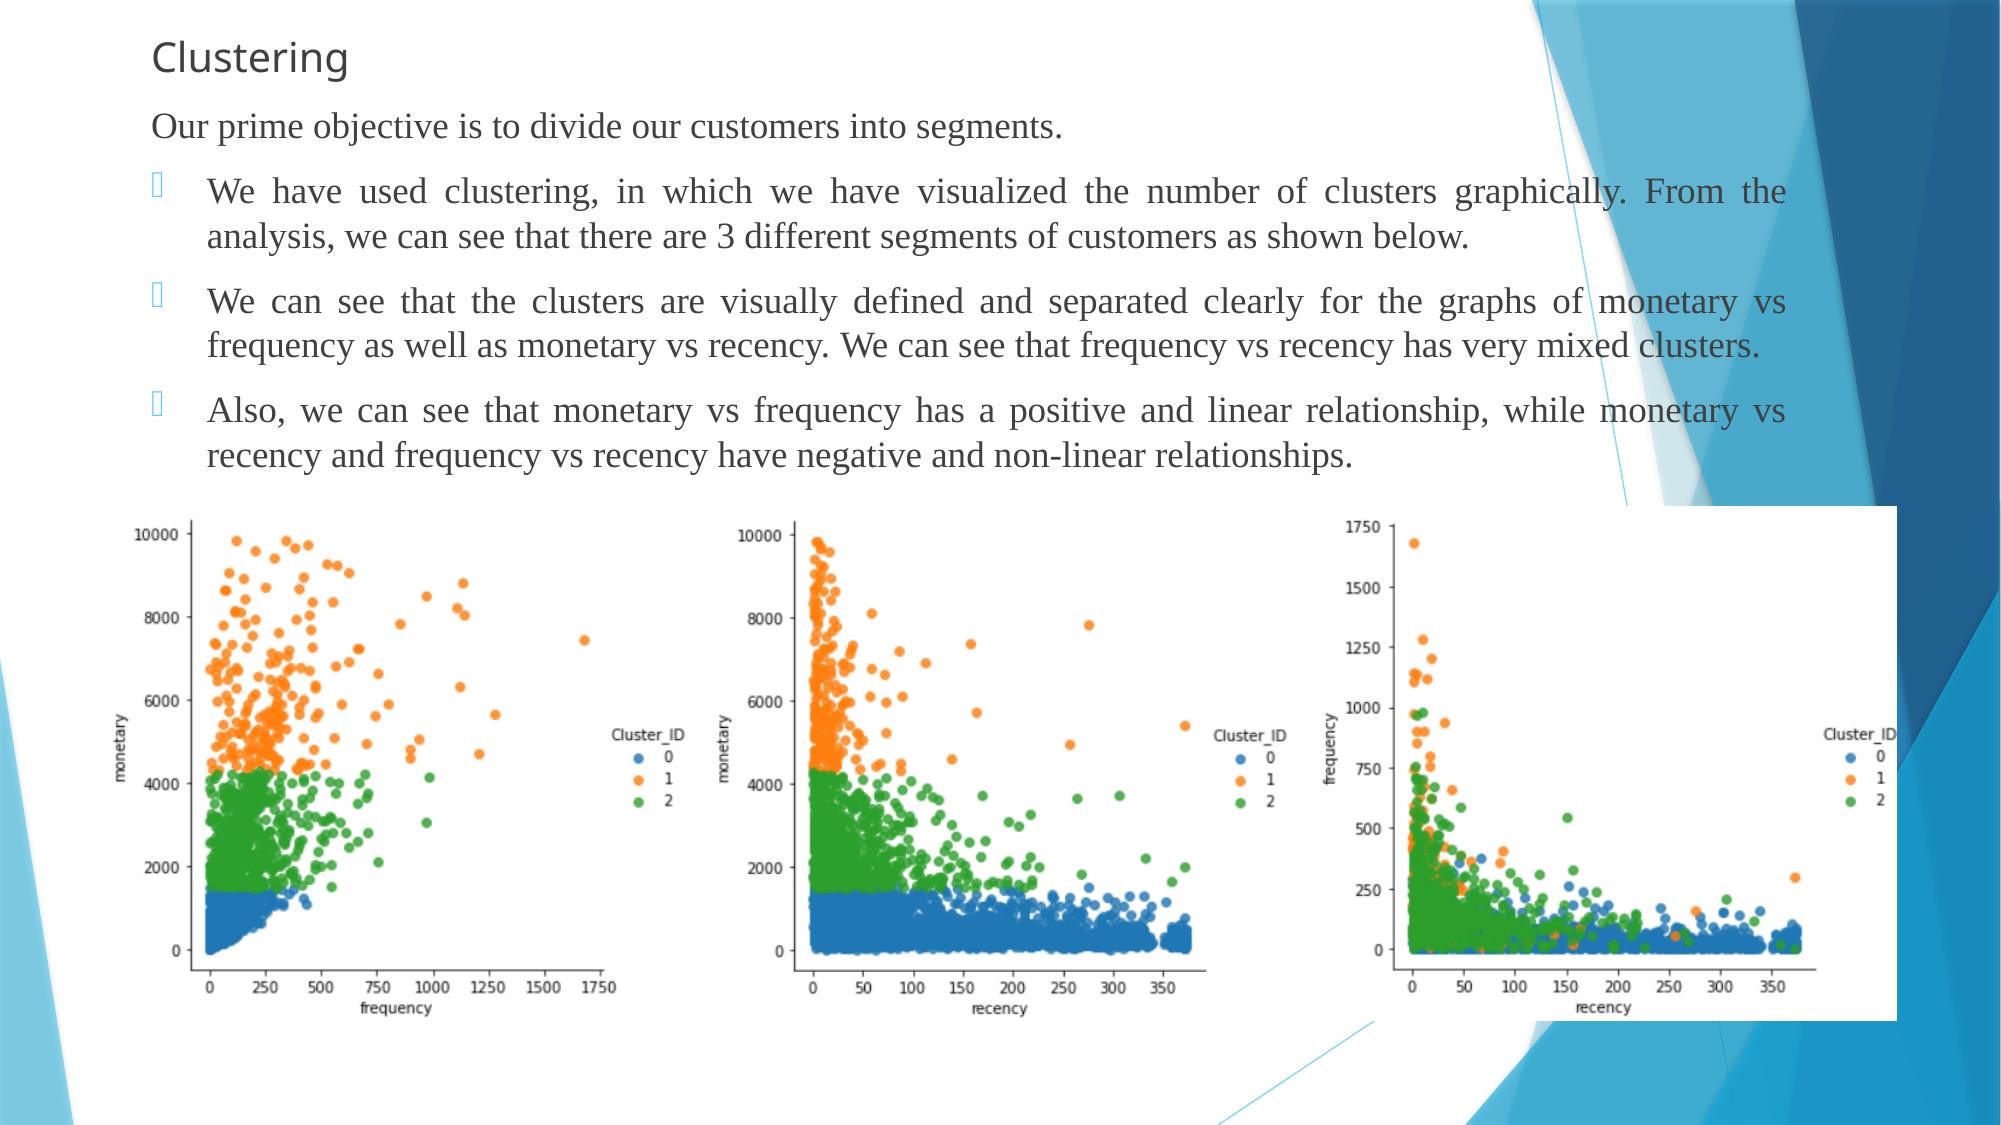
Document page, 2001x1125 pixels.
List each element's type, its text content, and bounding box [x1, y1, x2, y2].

text_box Clustering Our prime objective is to divide our customers into segments. We have used clustering, in which we have visualized the number of clusters graphically. From the analysis, we can see that there are 3 different segments of customers as shown below. We can see that the clusters are visually defined and separated clearly for the graphs of monetary vs frequency as well as monetary vs recency. We can see that frequency vs recency has very mixed clusters. Also, we can see that monetary vs frequency has a positive and linear relationship, while monetary vs recency and frequency vs recency have negative and non-linear relationships. [136, 23, 1804, 487]
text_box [103, 506, 1897, 1025]
